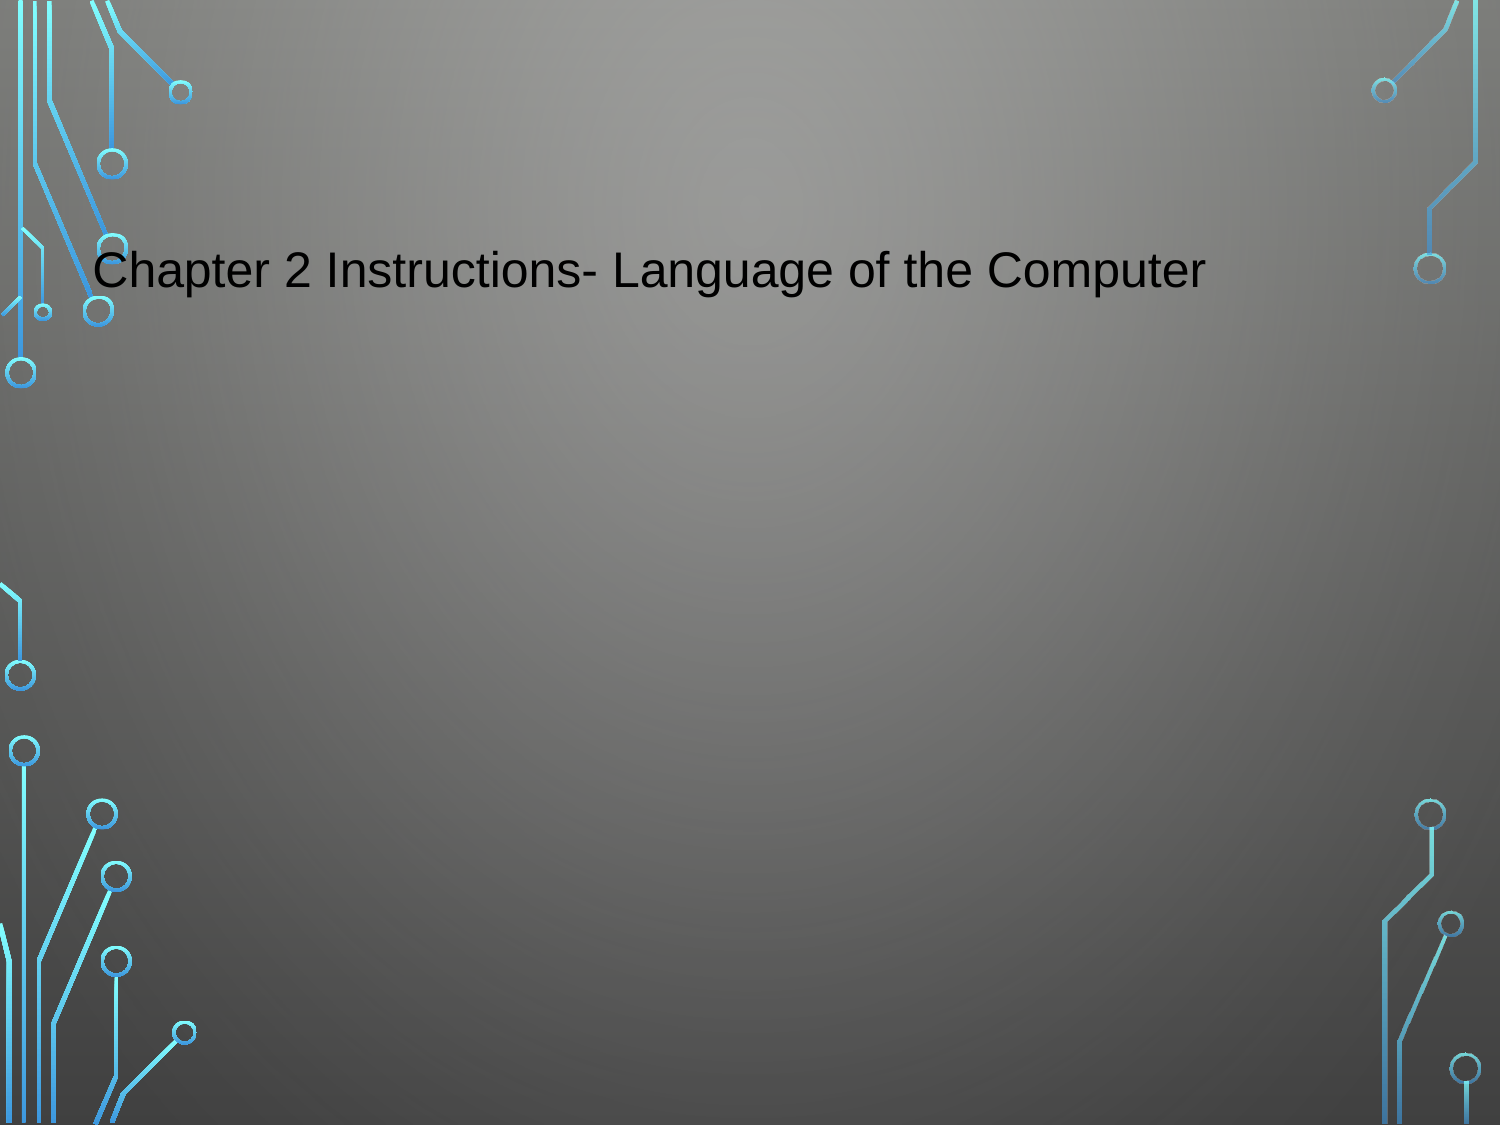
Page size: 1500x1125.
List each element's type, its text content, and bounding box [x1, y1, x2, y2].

list Chapter 2 Instructions- Language of the Computer [77, 218, 1428, 975]
